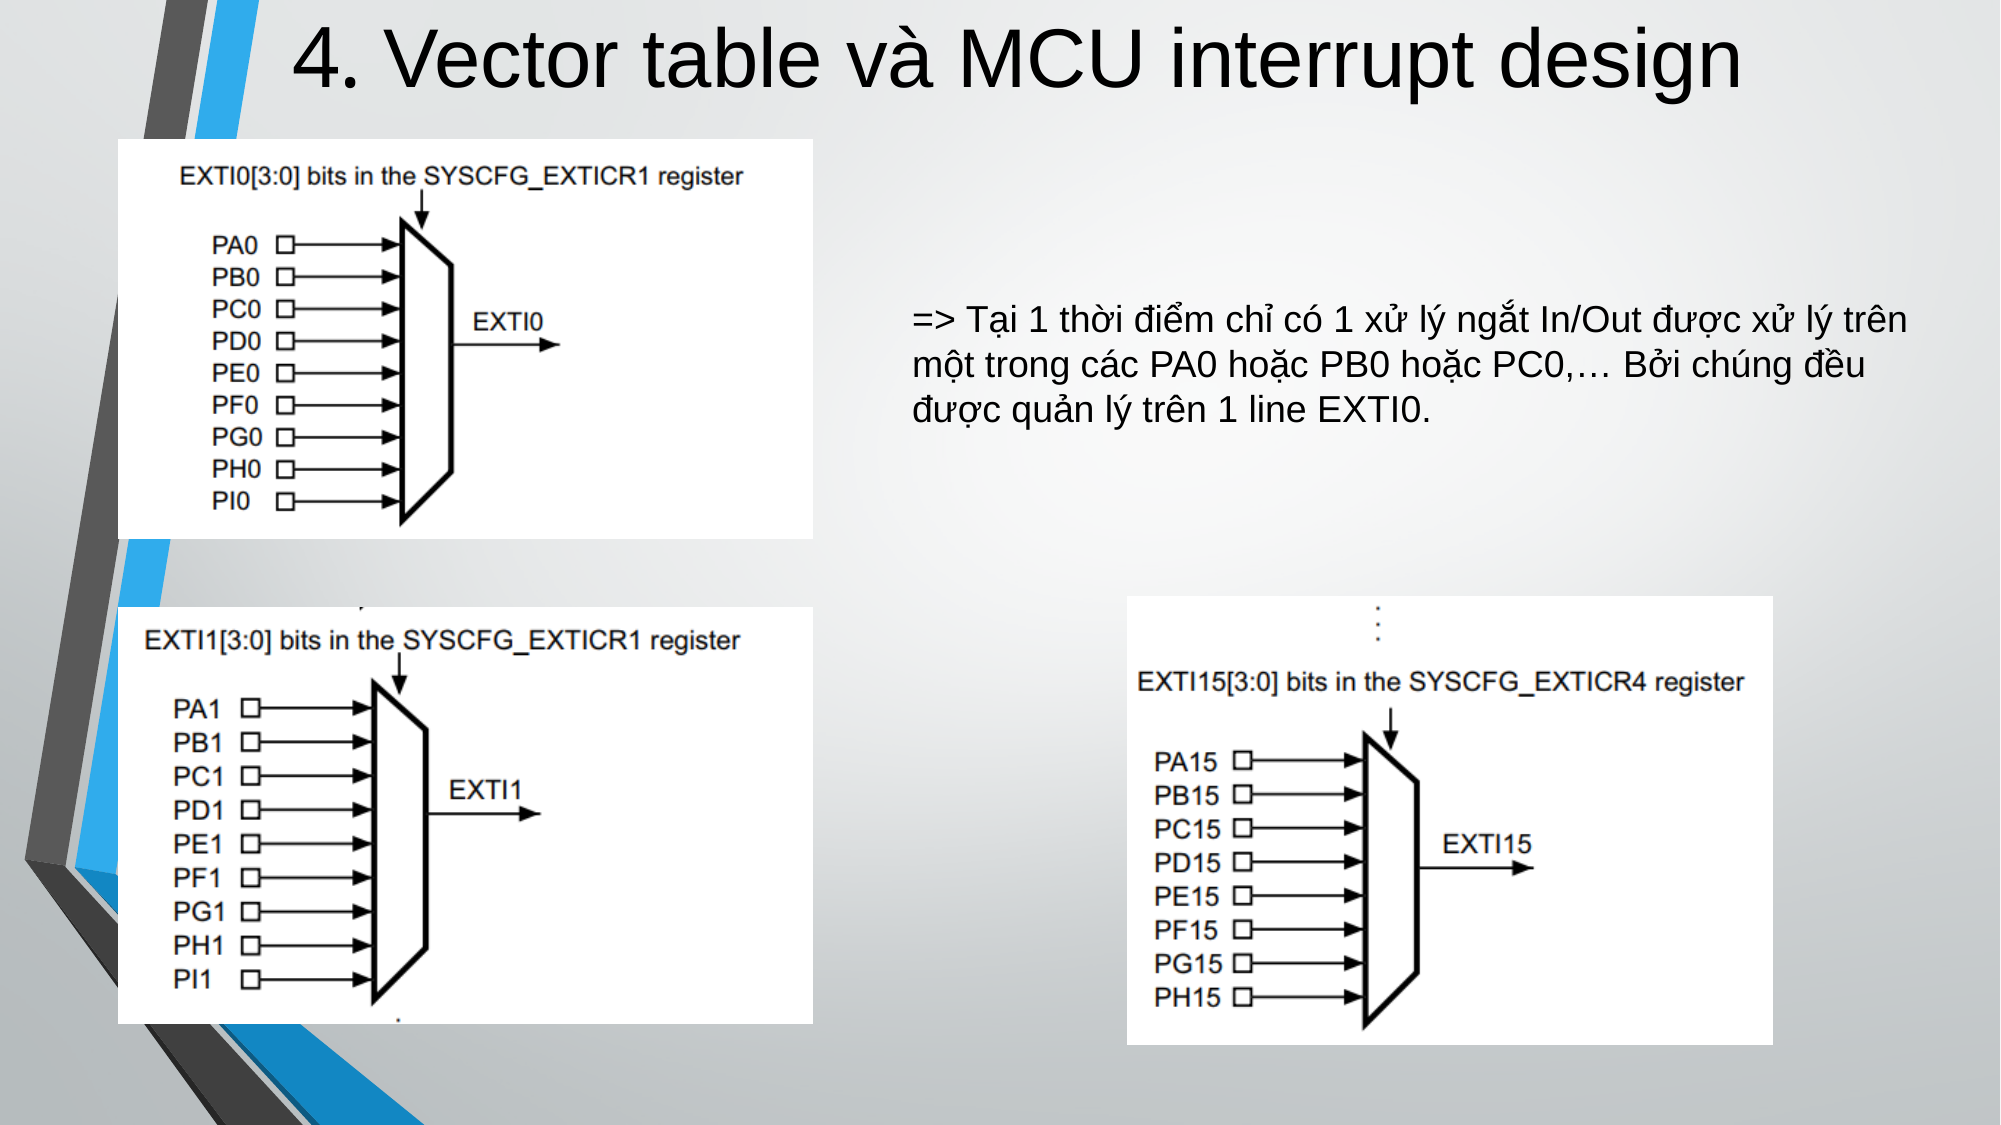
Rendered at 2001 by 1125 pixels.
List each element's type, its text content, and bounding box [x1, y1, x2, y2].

picture [118, 607, 813, 1024]
picture [1126, 596, 1774, 1045]
text_box 4. Vector table và MCU interrupt design [277, 0, 1978, 131]
text_box => Tại 1 thời điểm chỉ có 1 xử lý ngắt In/Out được xử lý trên một trong các PA0 hoặc PB0 hoặc PC0,… Bởi chúng đều được quản lý trên 1 line EXTI0. [897, 288, 1934, 438]
picture [118, 139, 813, 539]
